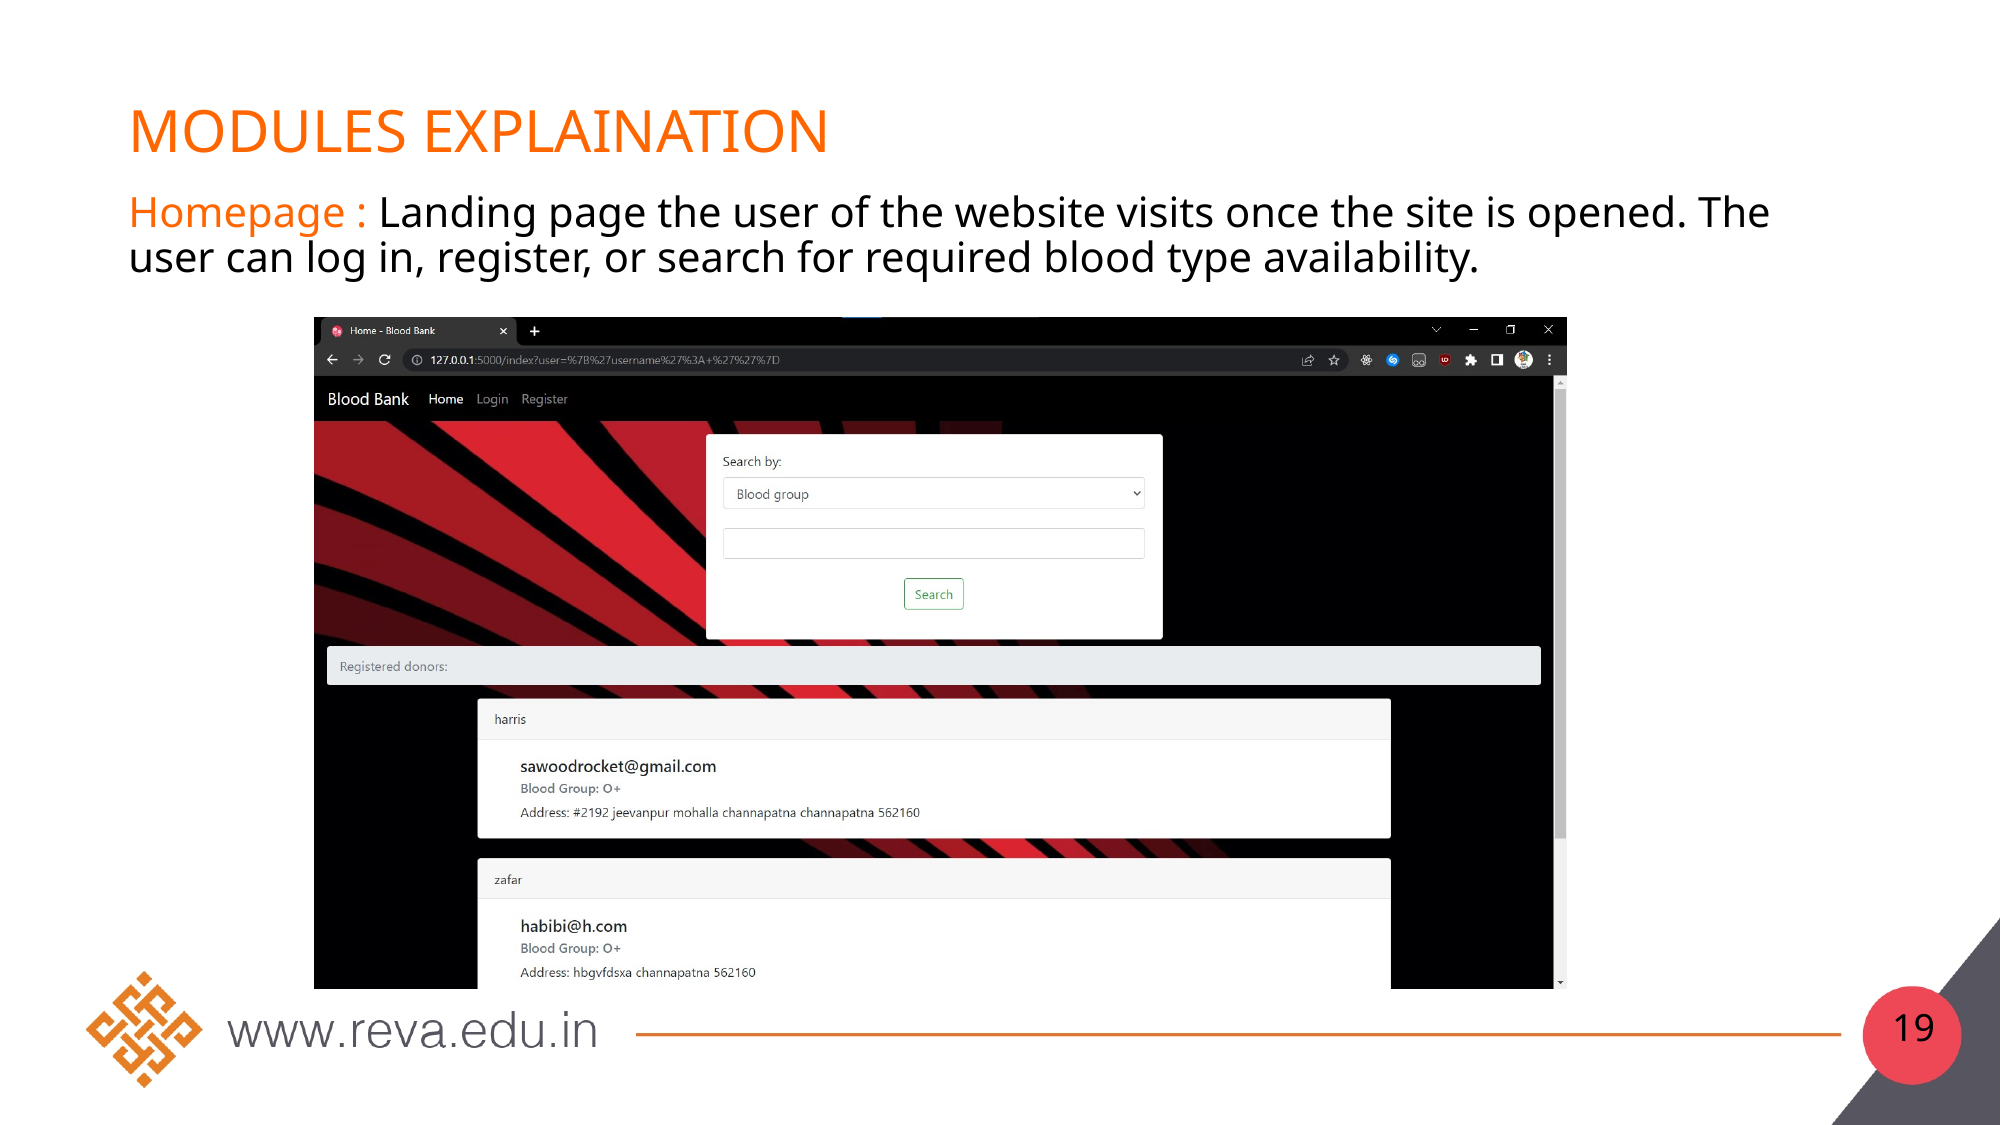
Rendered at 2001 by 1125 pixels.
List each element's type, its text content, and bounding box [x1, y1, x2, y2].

list Homepage : Landing page the user of the website visits once the site is opened. The user can log in, register, or search for required blood type availability. [113, 184, 1803, 899]
title Modules explaination [114, 64, 1134, 184]
picture [0, 0, 2000, 1125]
slide_number 19 [1864, 999, 1963, 1060]
